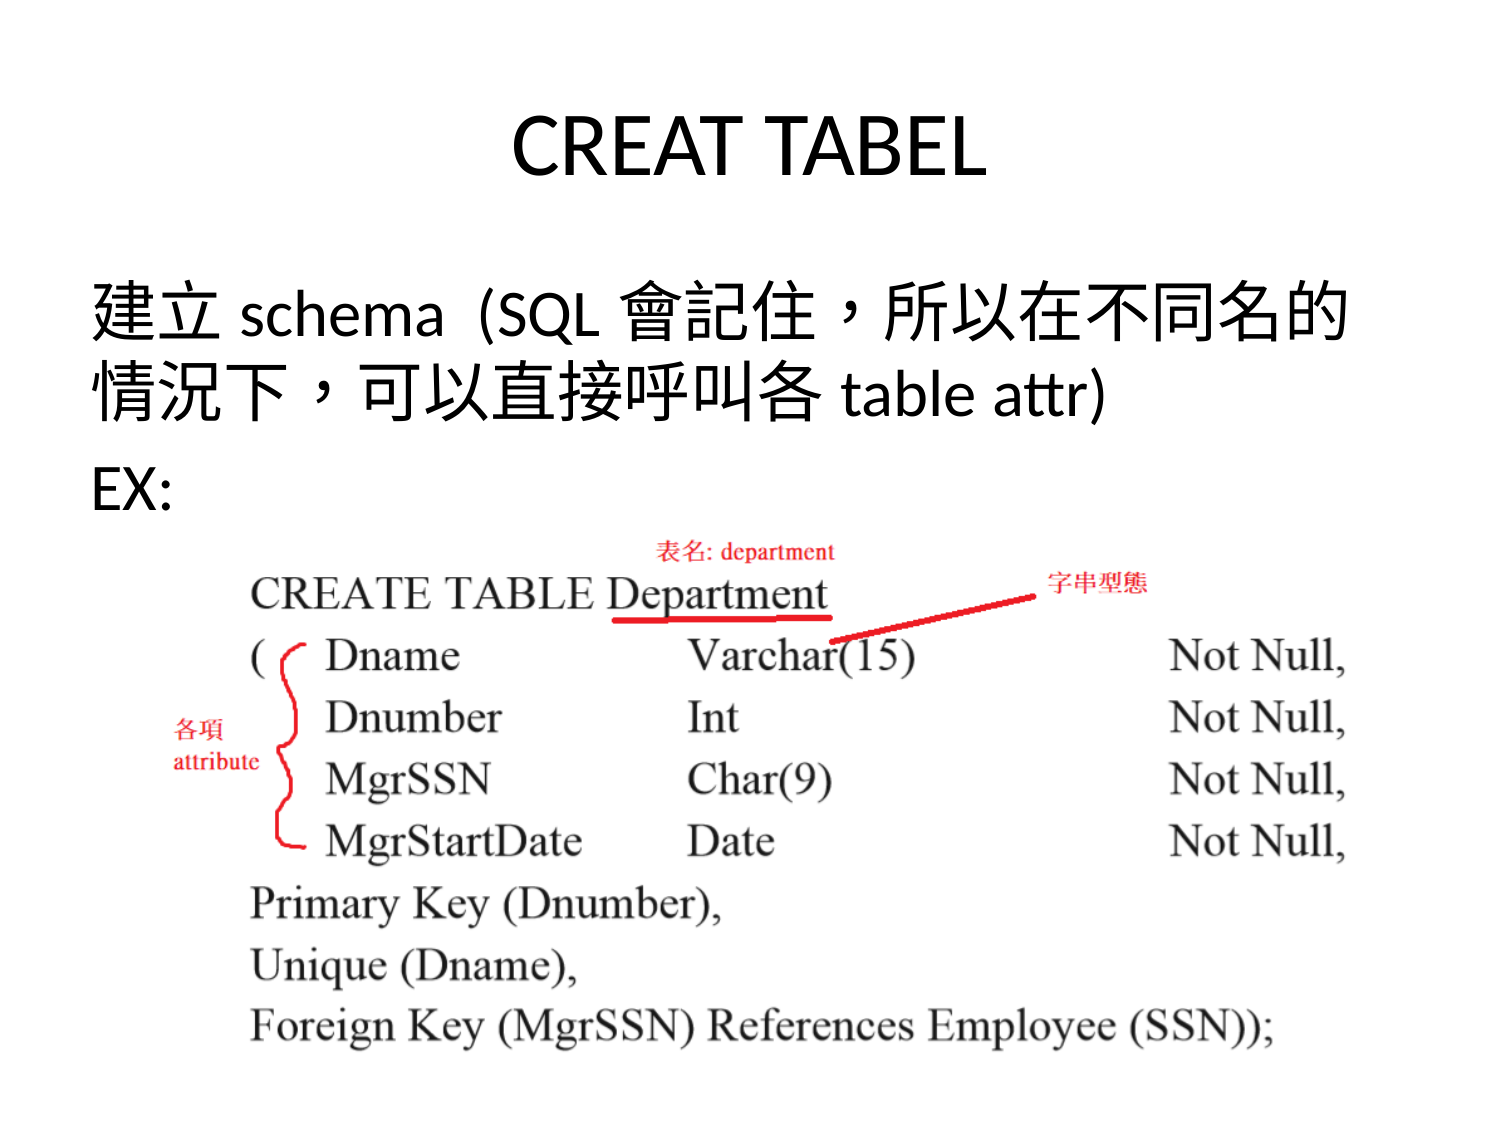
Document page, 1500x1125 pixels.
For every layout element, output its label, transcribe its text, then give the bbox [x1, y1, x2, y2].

picture [170, 526, 1378, 1071]
title CREAT TABEL [75, 45, 1425, 233]
list 建立schema (SQL會記住，所以在不同名的情況下，可以直接呼叫各table attr) EX: [75, 262, 1425, 1005]
